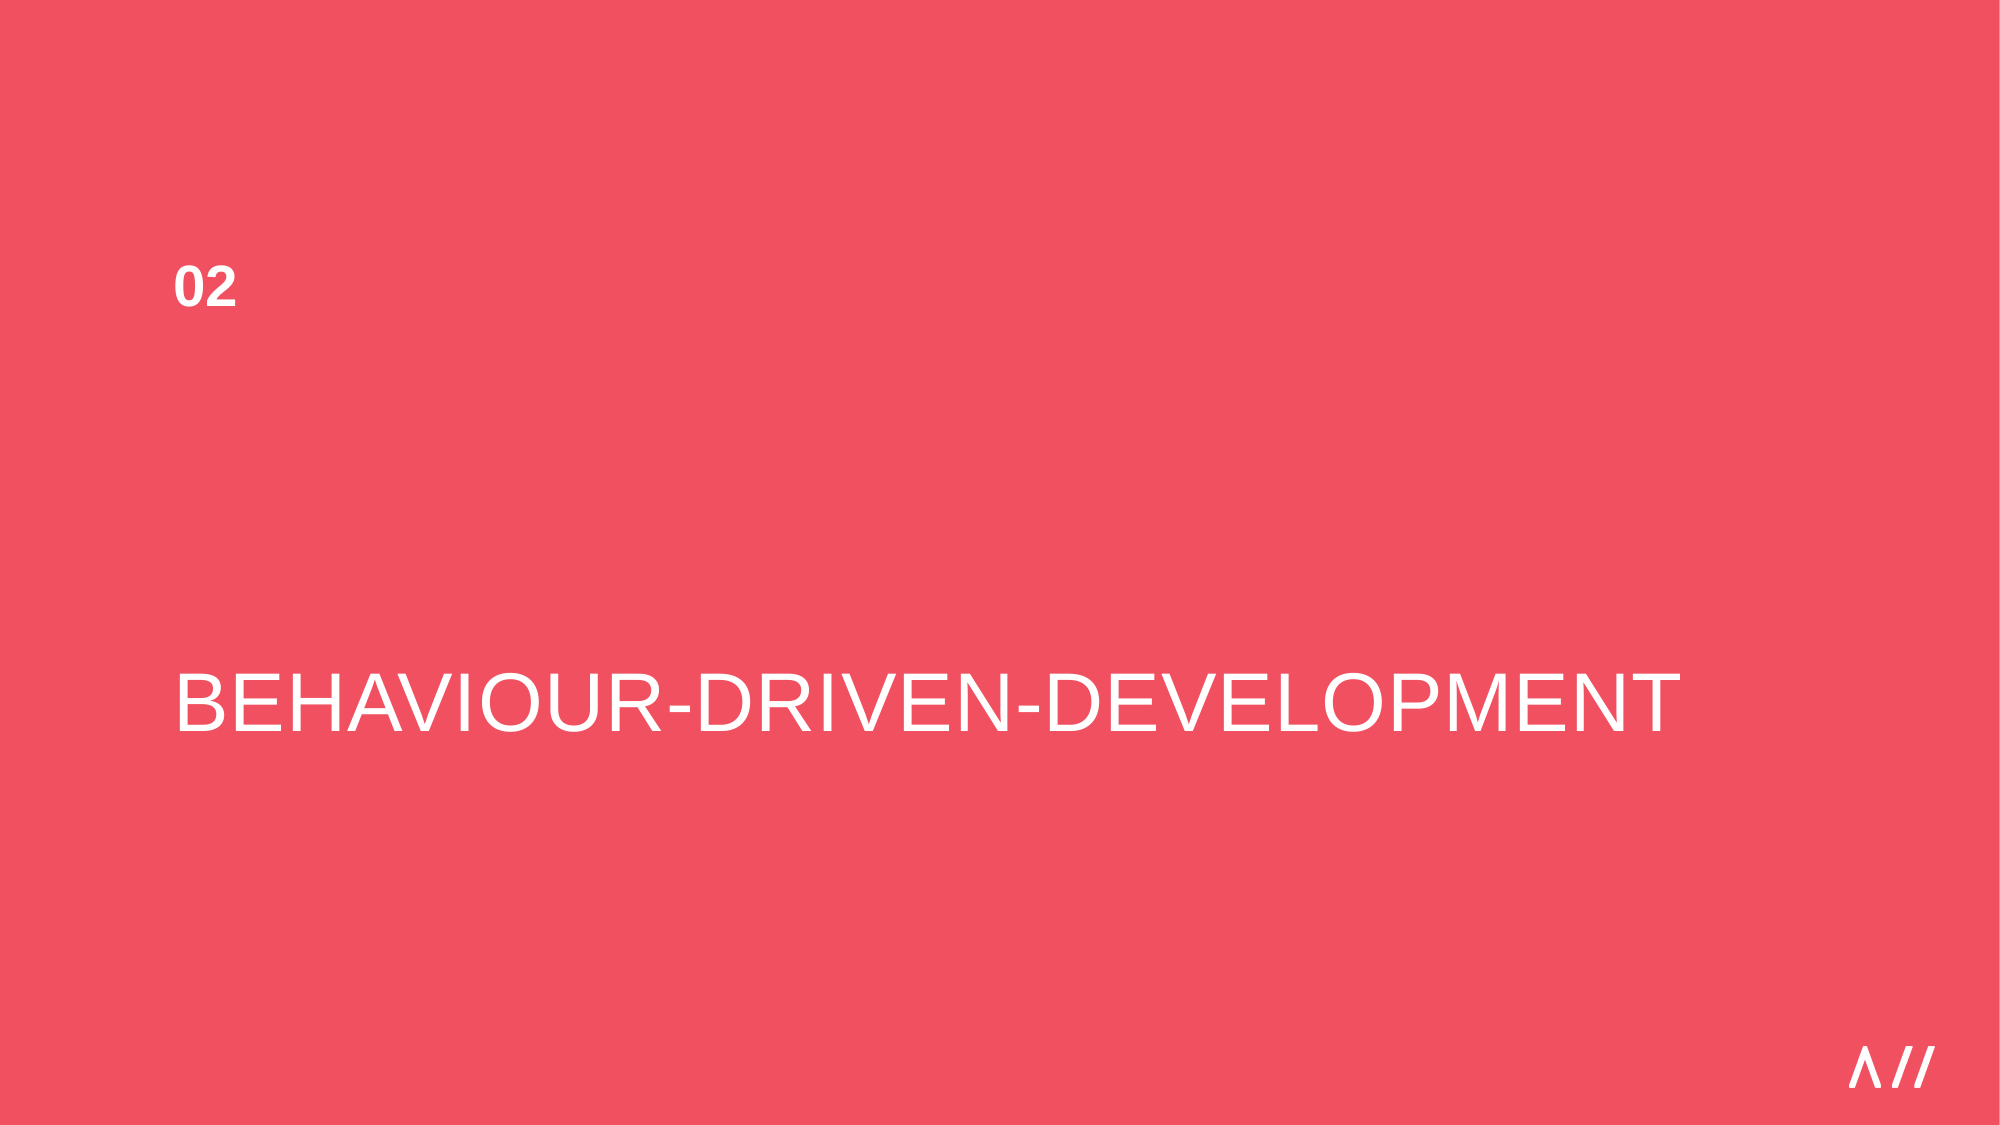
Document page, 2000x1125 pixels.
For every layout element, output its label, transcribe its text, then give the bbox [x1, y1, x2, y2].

list 02 [173, 248, 320, 327]
title Behaviour-Driven-Development [173, 666, 1827, 754]
picture [1849, 1046, 1935, 1088]
